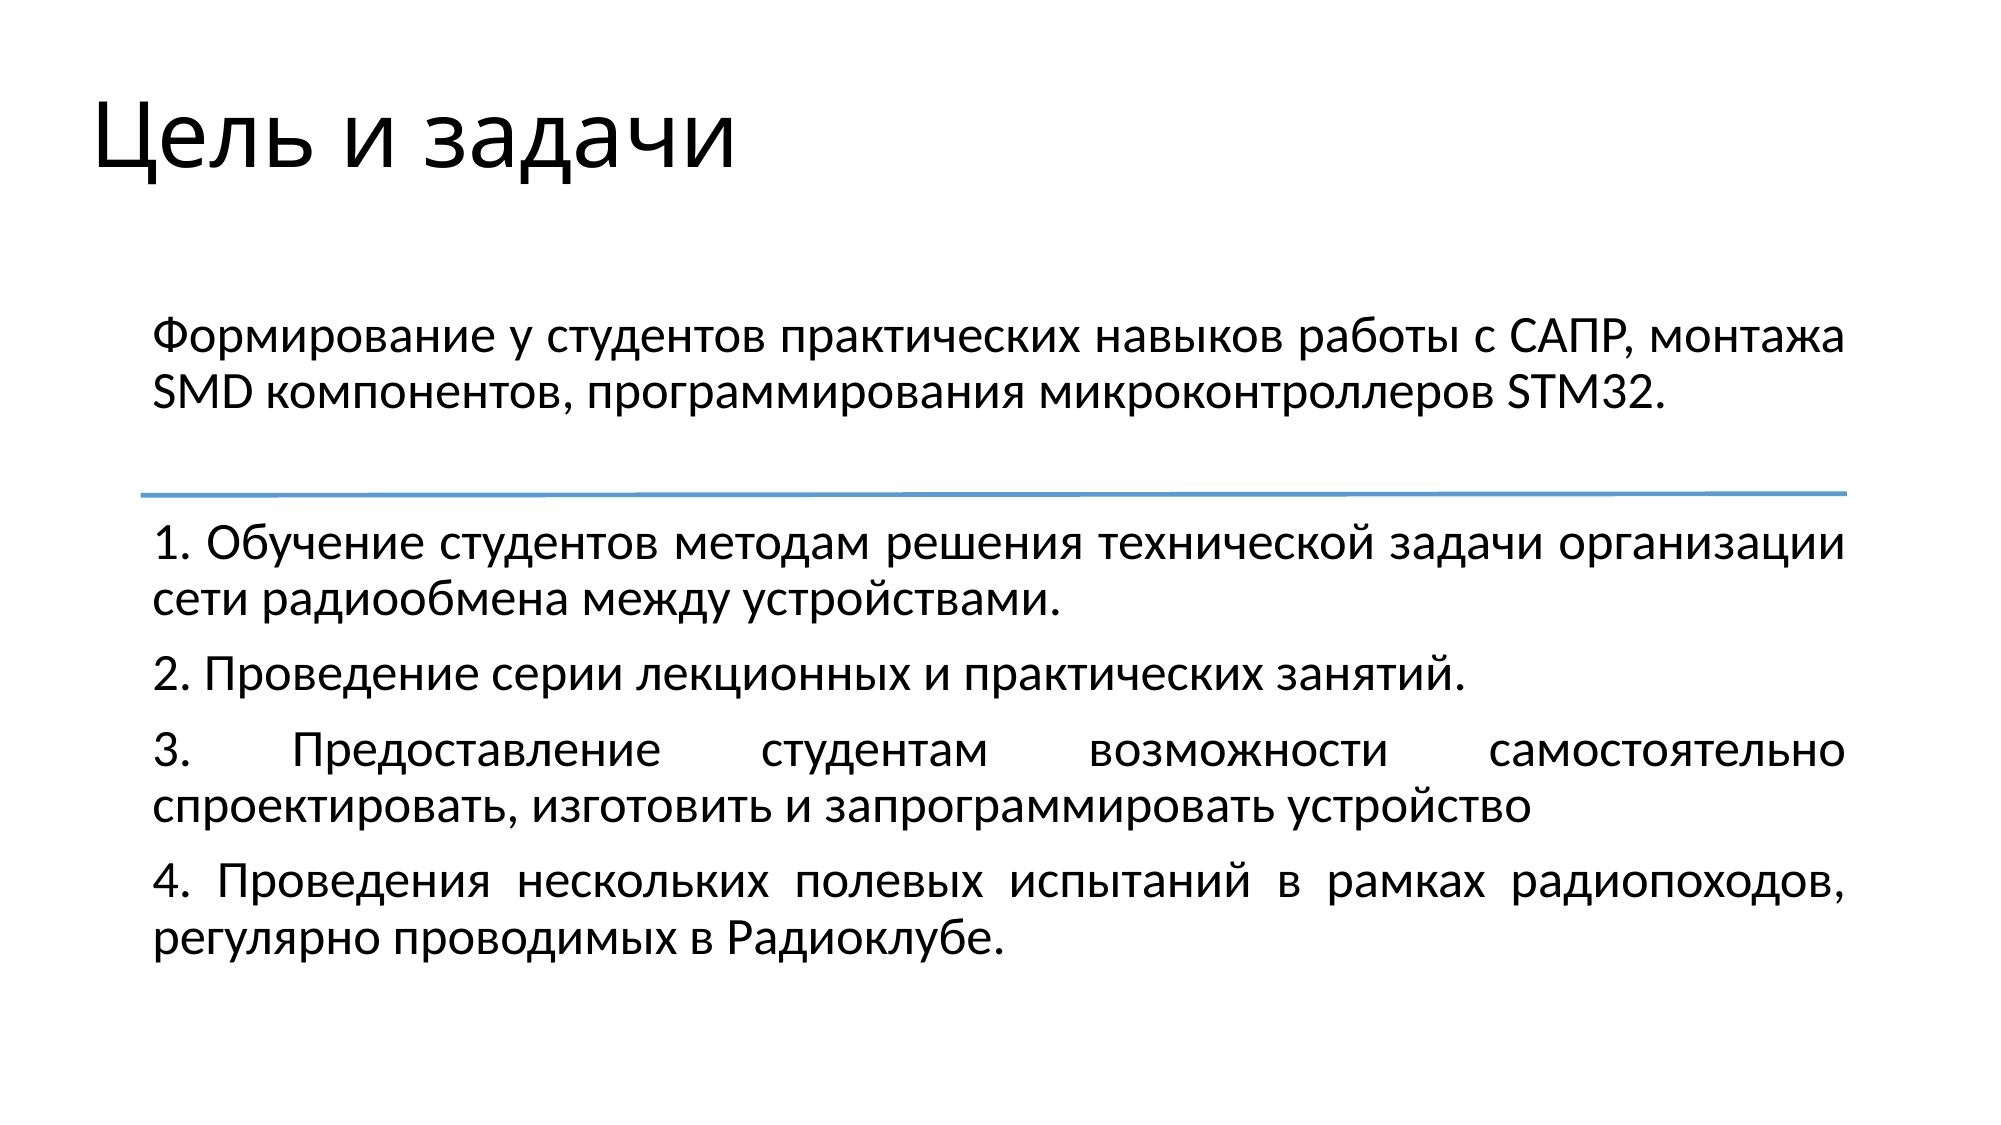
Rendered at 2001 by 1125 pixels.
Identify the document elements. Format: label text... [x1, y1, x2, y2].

title Цель и задачи [75, 28, 1800, 247]
list Формирование у студентов практических навыков работы с САПР, монтажа SMD компонентов, программирования микроконтроллеров STM32. 1. Обучение студентов методам решения технической задачи организации сети радиообмена между устройствами. 2. Проведение серии лекционных и практических занятий. 3. Предоставление студентам возможности самостоятельно спроектировать, изготовить и запрограммировать устройство 4. Проведения нескольких полевых испытаний в рамках радиопоходов, регулярно проводимых в Радиоклубе. [137, 299, 1863, 1014]
